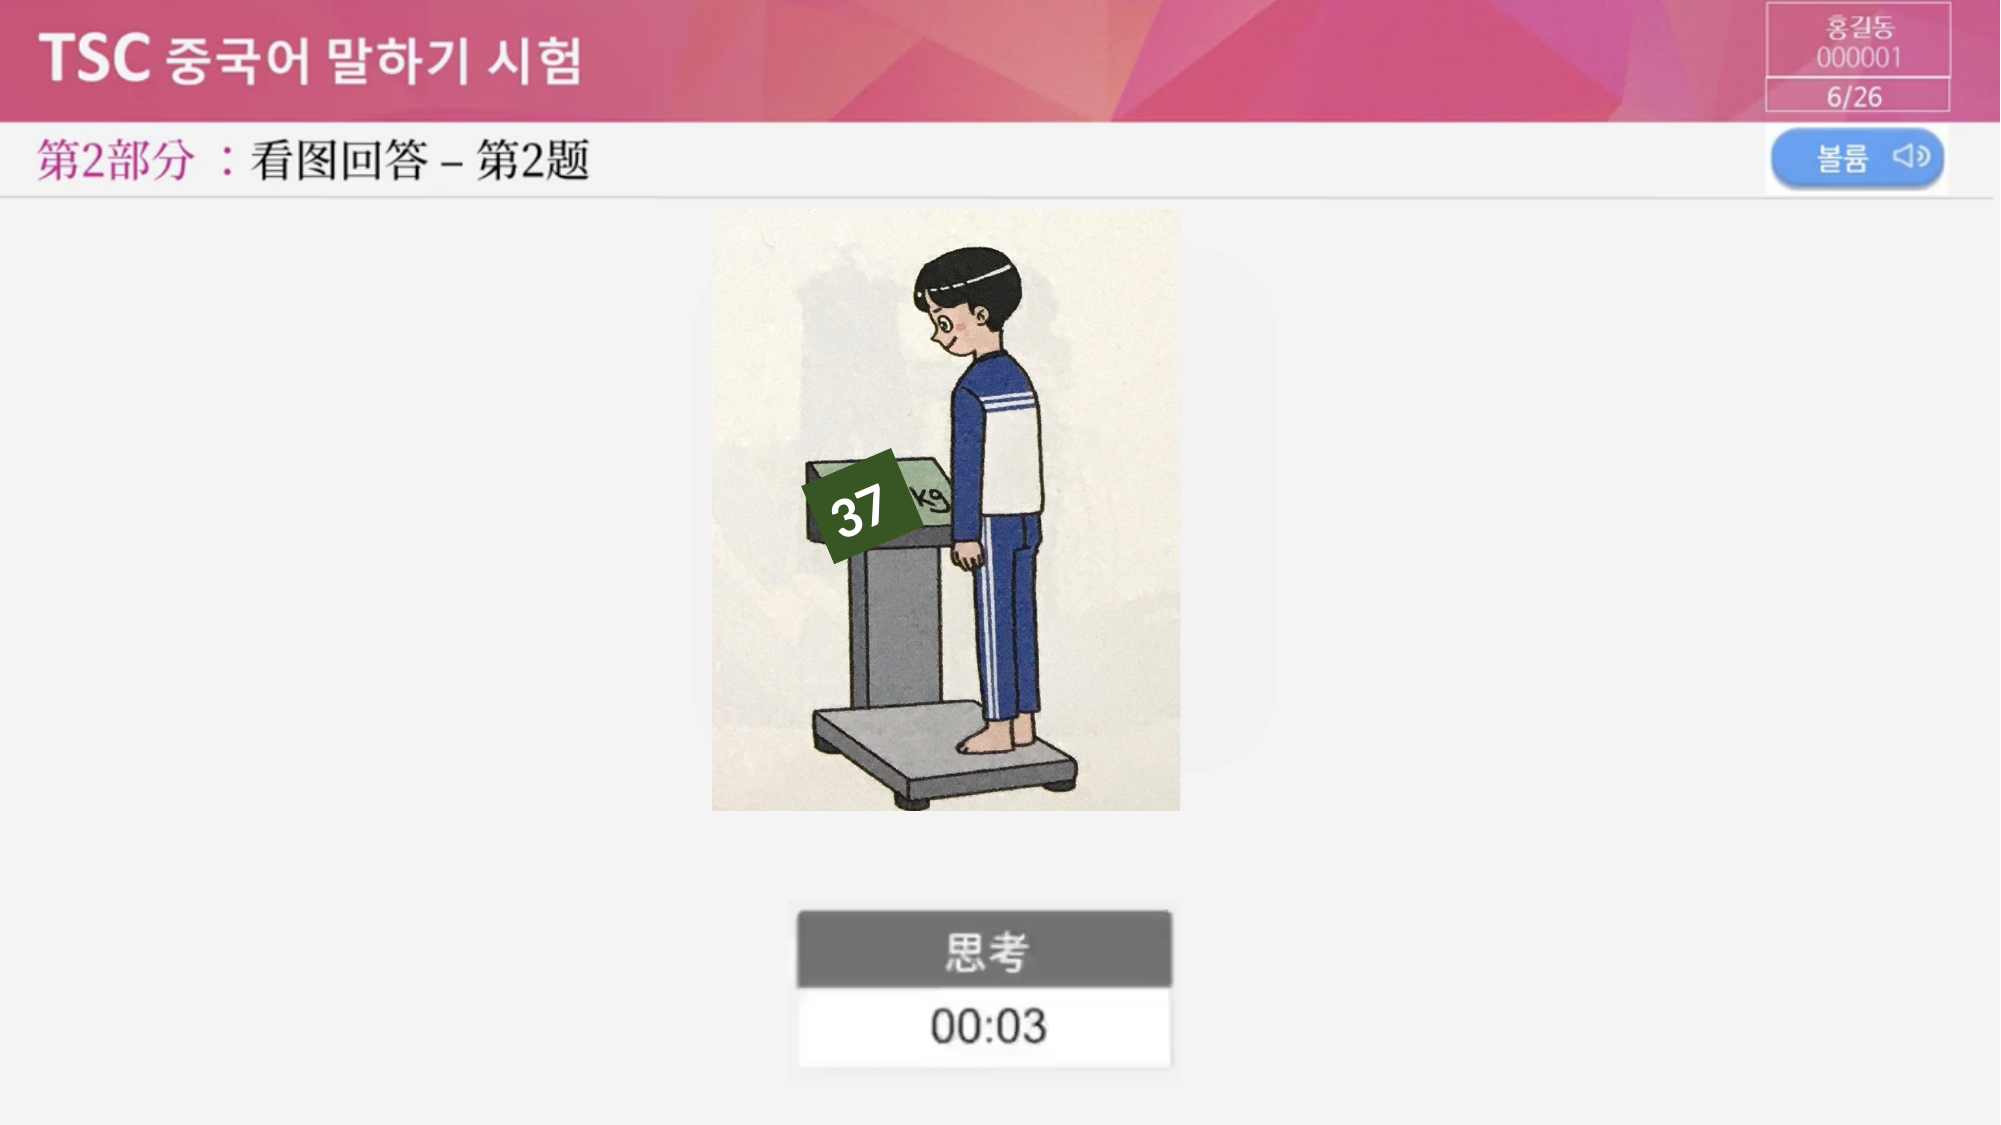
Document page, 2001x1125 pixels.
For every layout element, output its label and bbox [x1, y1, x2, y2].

text_box [788, 899, 1181, 1087]
picture [0, 0, 2000, 1125]
